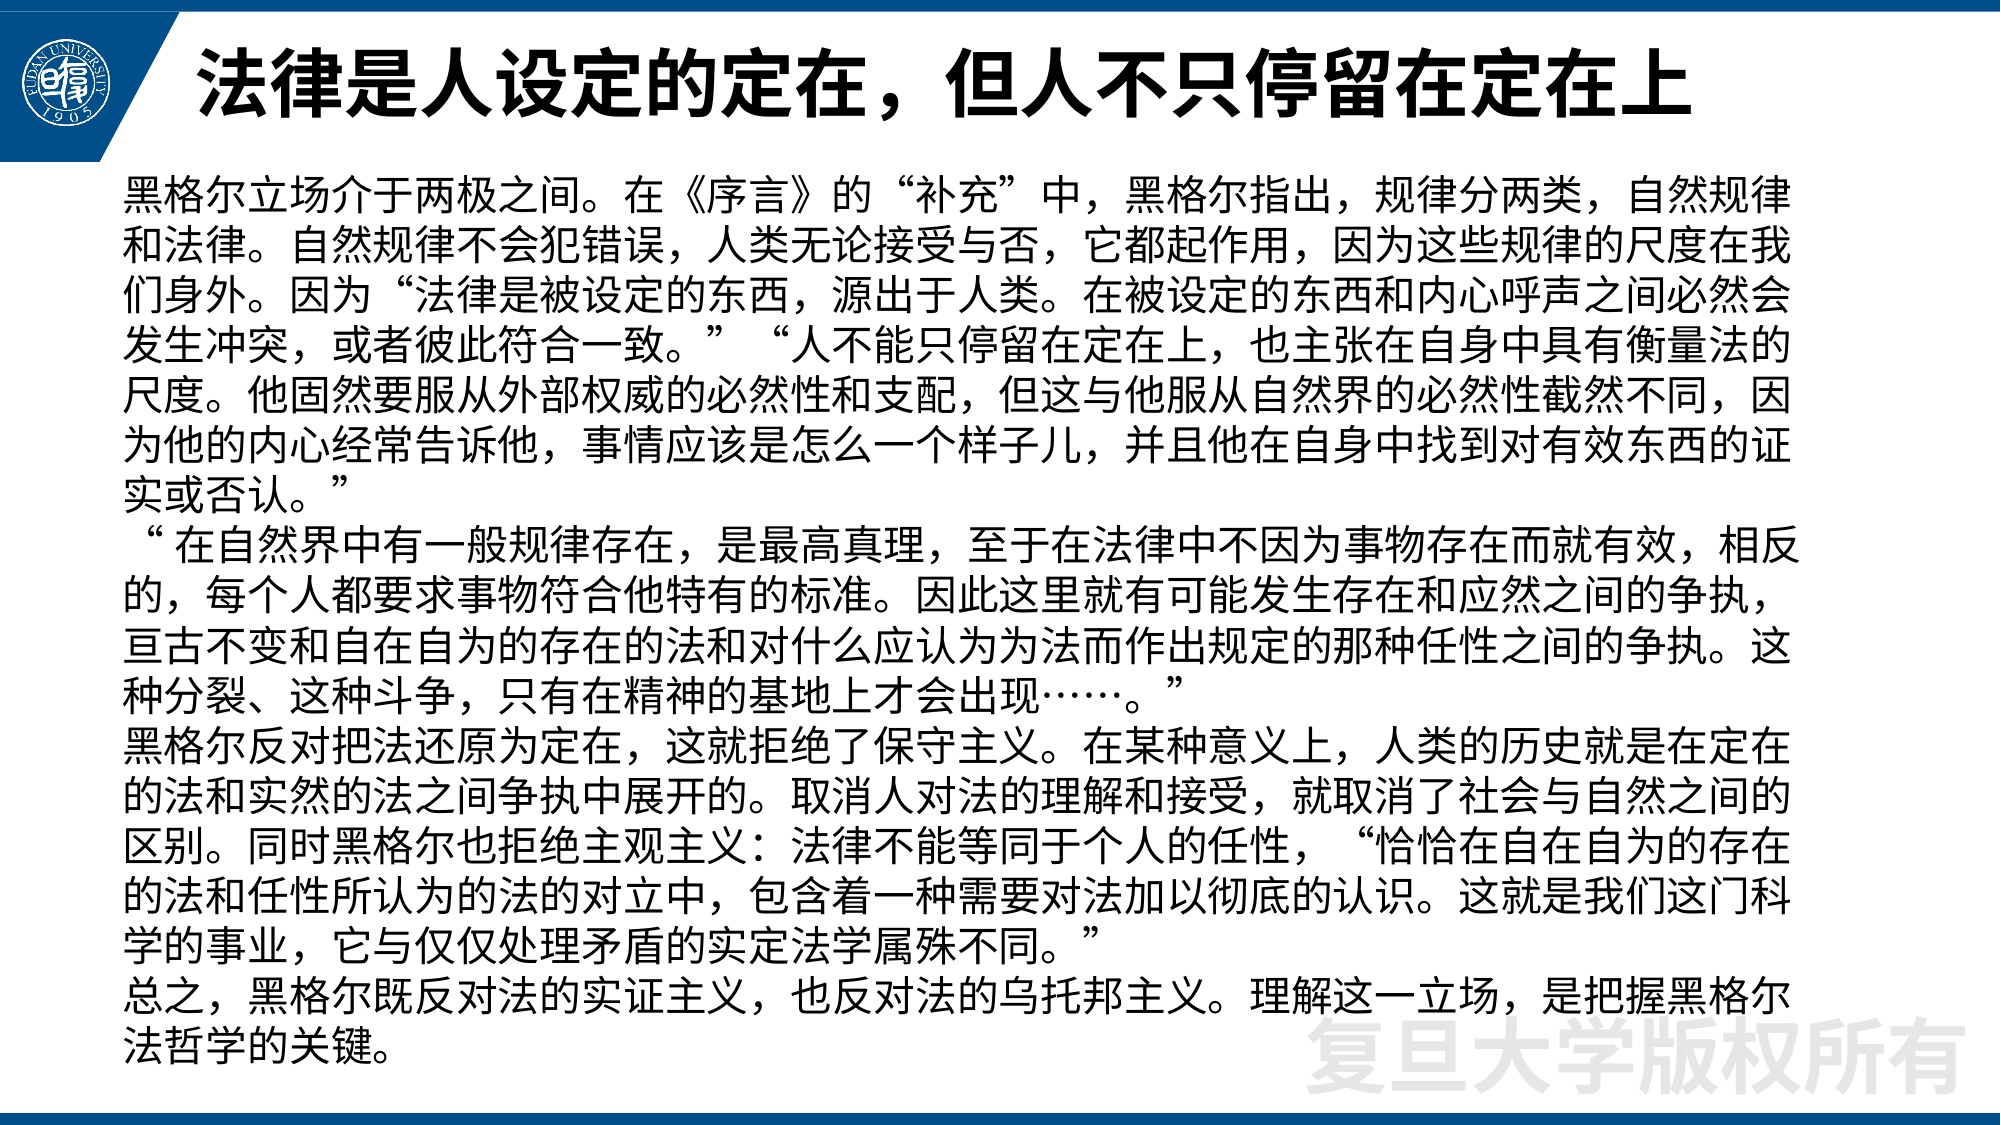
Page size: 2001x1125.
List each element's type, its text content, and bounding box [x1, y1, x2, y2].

picture [22, 39, 110, 126]
title 法律是人设定的定在，但人不只停留在定在上 [179, 11, 1863, 162]
text_box 黑格尔立场介于两极之间。在《序言》的“补充”中，黑格尔指出，规律分两类，自然规律和法律。自然规律不会犯错误，人类无论接受与否，它都起作用，因为这些规律的尺度在我们身外。因为“法律是被设定的东西，源出于人类。在被设定的东西和内心呼声之间必然会发生冲突，或者彼此符合一致。”“人不能只停留在定在上，也主张在自身中具有衡量法的尺度。他固然要服从外部权威的必然性和支配，但这与他服从自然界的必然性截然不同，因为他的内心经常告诉他，事情应该是怎么一个样子儿，并且他在自身中找到对有效东西的证实或否认。” “在自然界中有一般规律存在，是最高真理，至于在法律中不因为事物存在而就有效，相反的，每个人都要求事物符合他特有的标准。因此这里就有可能发生存在和应然之间的争执，亘古不变和自在自为的存在的法和对什么应认为为法而作出规定的那种任性之间的争执。这种分裂、这种斗争，只有在精神的基地上才会出现……。” 黑格尔反对把法还原为定在，这就拒绝了保守主义。在某种意义上，人类的历史就是在定在的法和实然的法之间争执中展开的。取消人对法的理解和接受，就取消了社会与自然之间的区别。同时黑格尔也拒绝主观主义：法律不能等同于个人的任性，“恰恰在自在自为的存在的法和任性所认为的法的对立中，包含着一种需要对法加以彻底的认识。这就是我们这门科学的事业，它与仅仅处理矛盾的实定法学属殊不同。” 总之，黑格尔既反对法的实证主义，也反对法的乌托邦主义。理解这一立场，是把握黑格尔法哲学的关键。 [107, 161, 1836, 1077]
